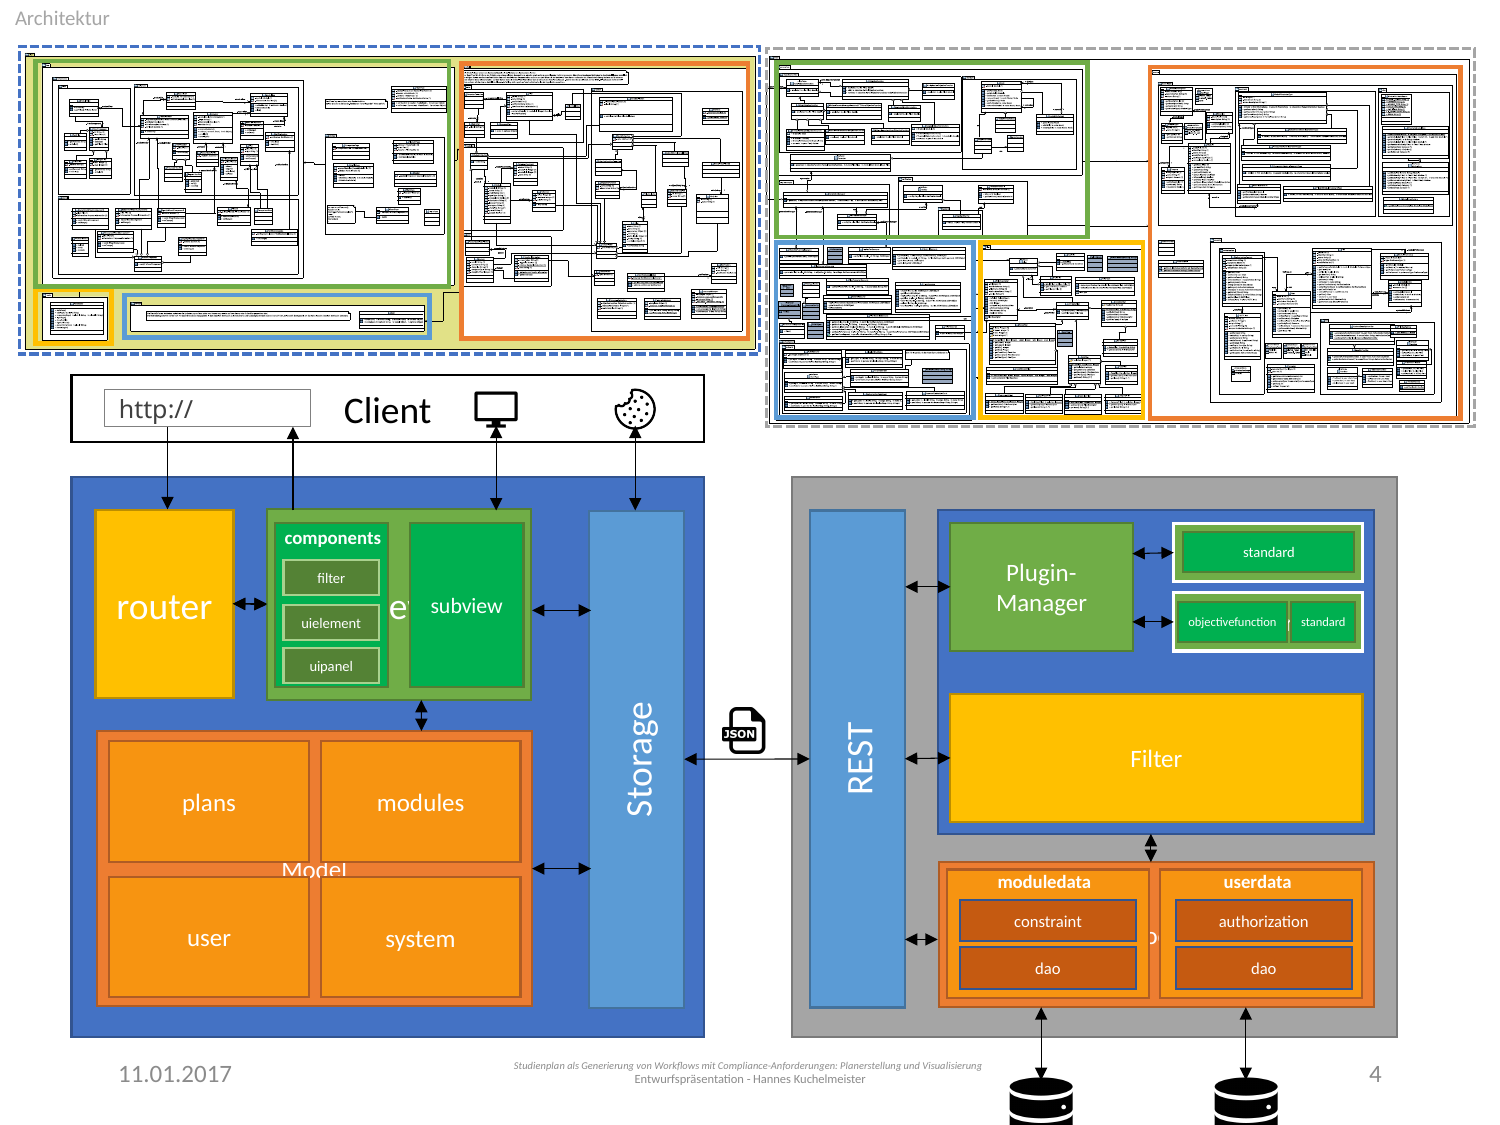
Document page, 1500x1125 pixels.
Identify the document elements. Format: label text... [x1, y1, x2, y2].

list Architektur [0, 0, 1500, 31]
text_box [268, 518, 398, 688]
text_box [18, 45, 761, 355]
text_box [71, 425, 1397, 1125]
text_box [946, 861, 1150, 999]
picture [23, 51, 1500, 425]
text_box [1159, 861, 1363, 999]
